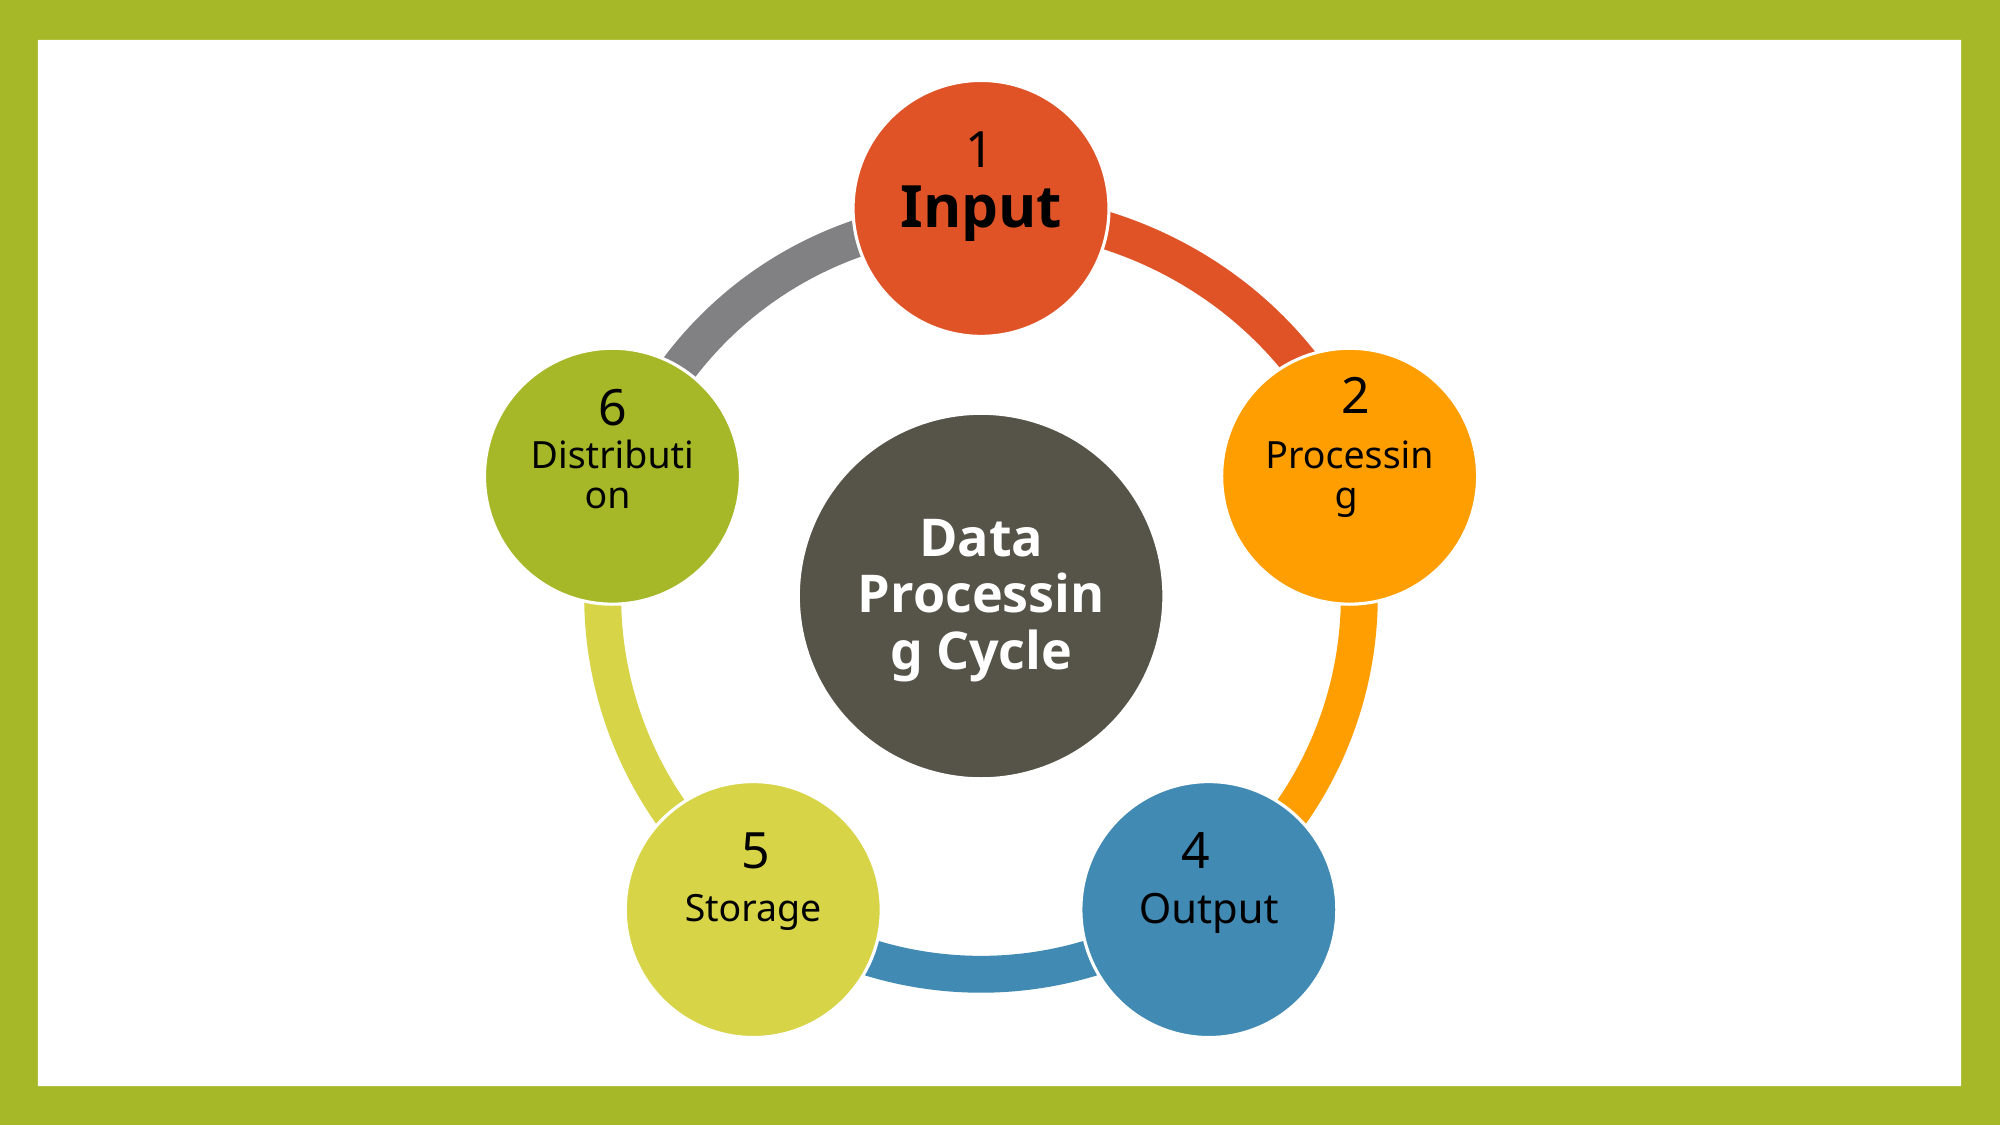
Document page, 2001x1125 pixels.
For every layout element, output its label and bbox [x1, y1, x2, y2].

list [76, 79, 1886, 1046]
